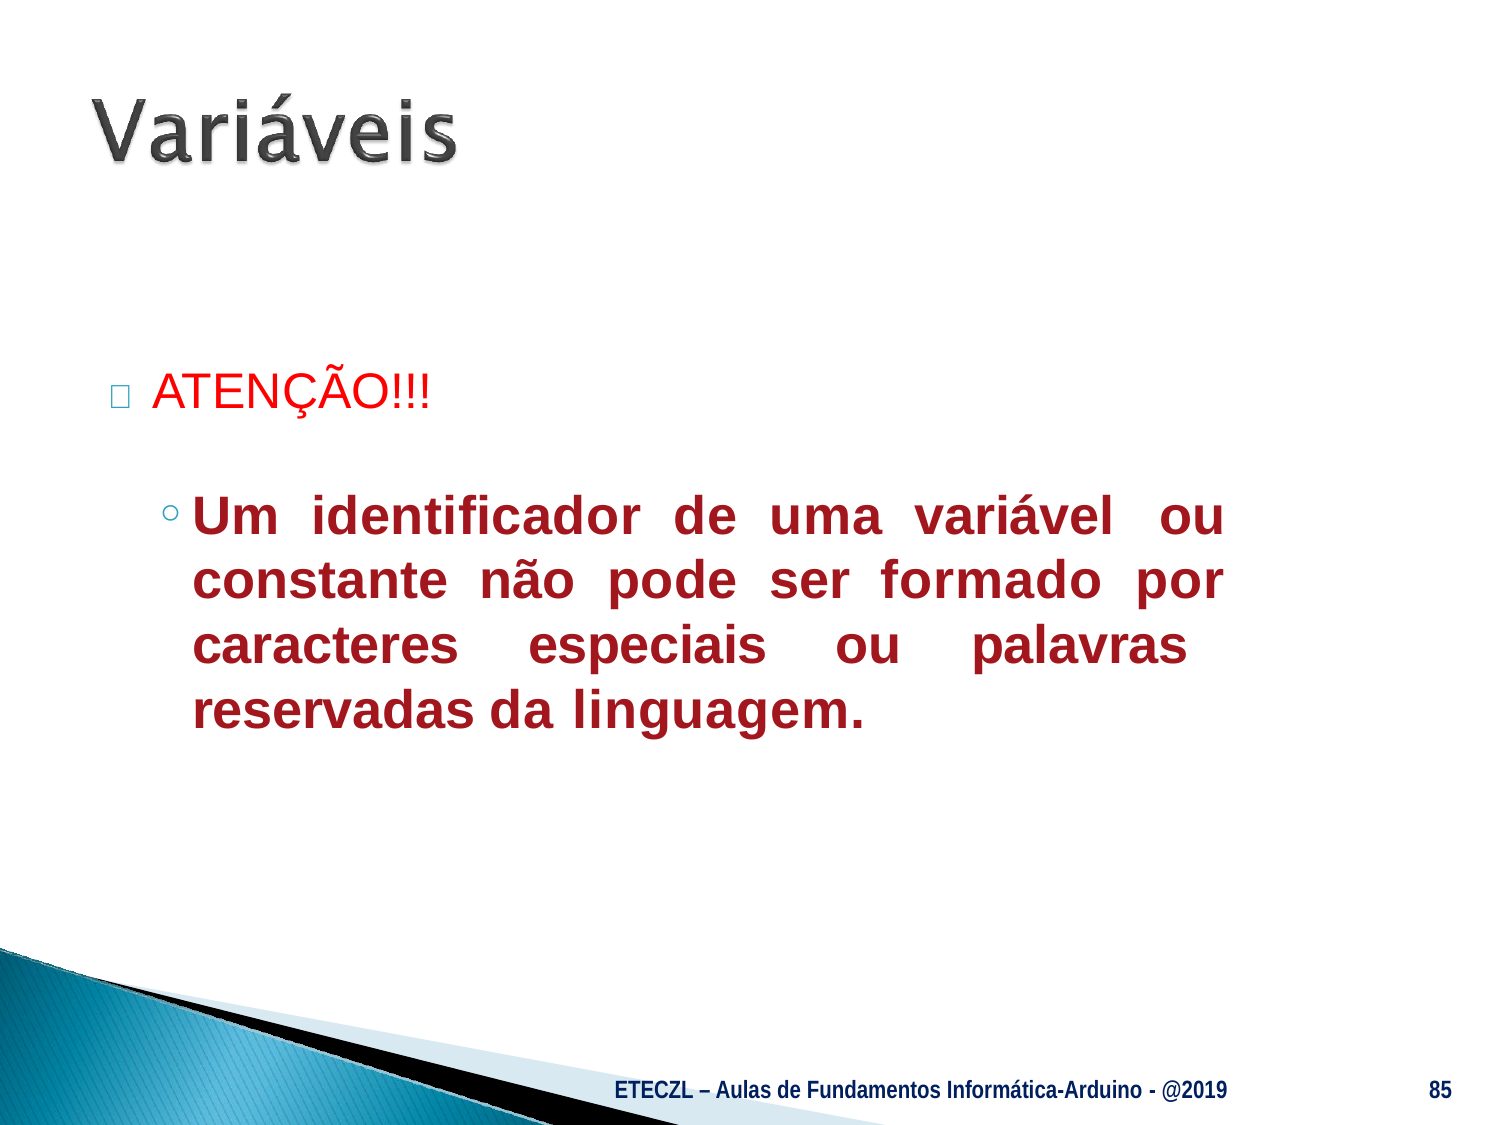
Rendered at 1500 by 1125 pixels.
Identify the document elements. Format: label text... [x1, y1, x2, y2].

footer ETECZL – Aulas de Fundamentos Informática-Arduino - @2019 [612, 1072, 1364, 1125]
slide_number 85 [1424, 1072, 1468, 1125]
text_box  ATENÇÃO!!! Um identificador de uma variável ou constante não pode ser formado por caracteres especiais ou palavras reservadas da linguagem. [105, 355, 1258, 740]
text_box [34, 60, 543, 248]
picture [0, 948, 558, 1125]
